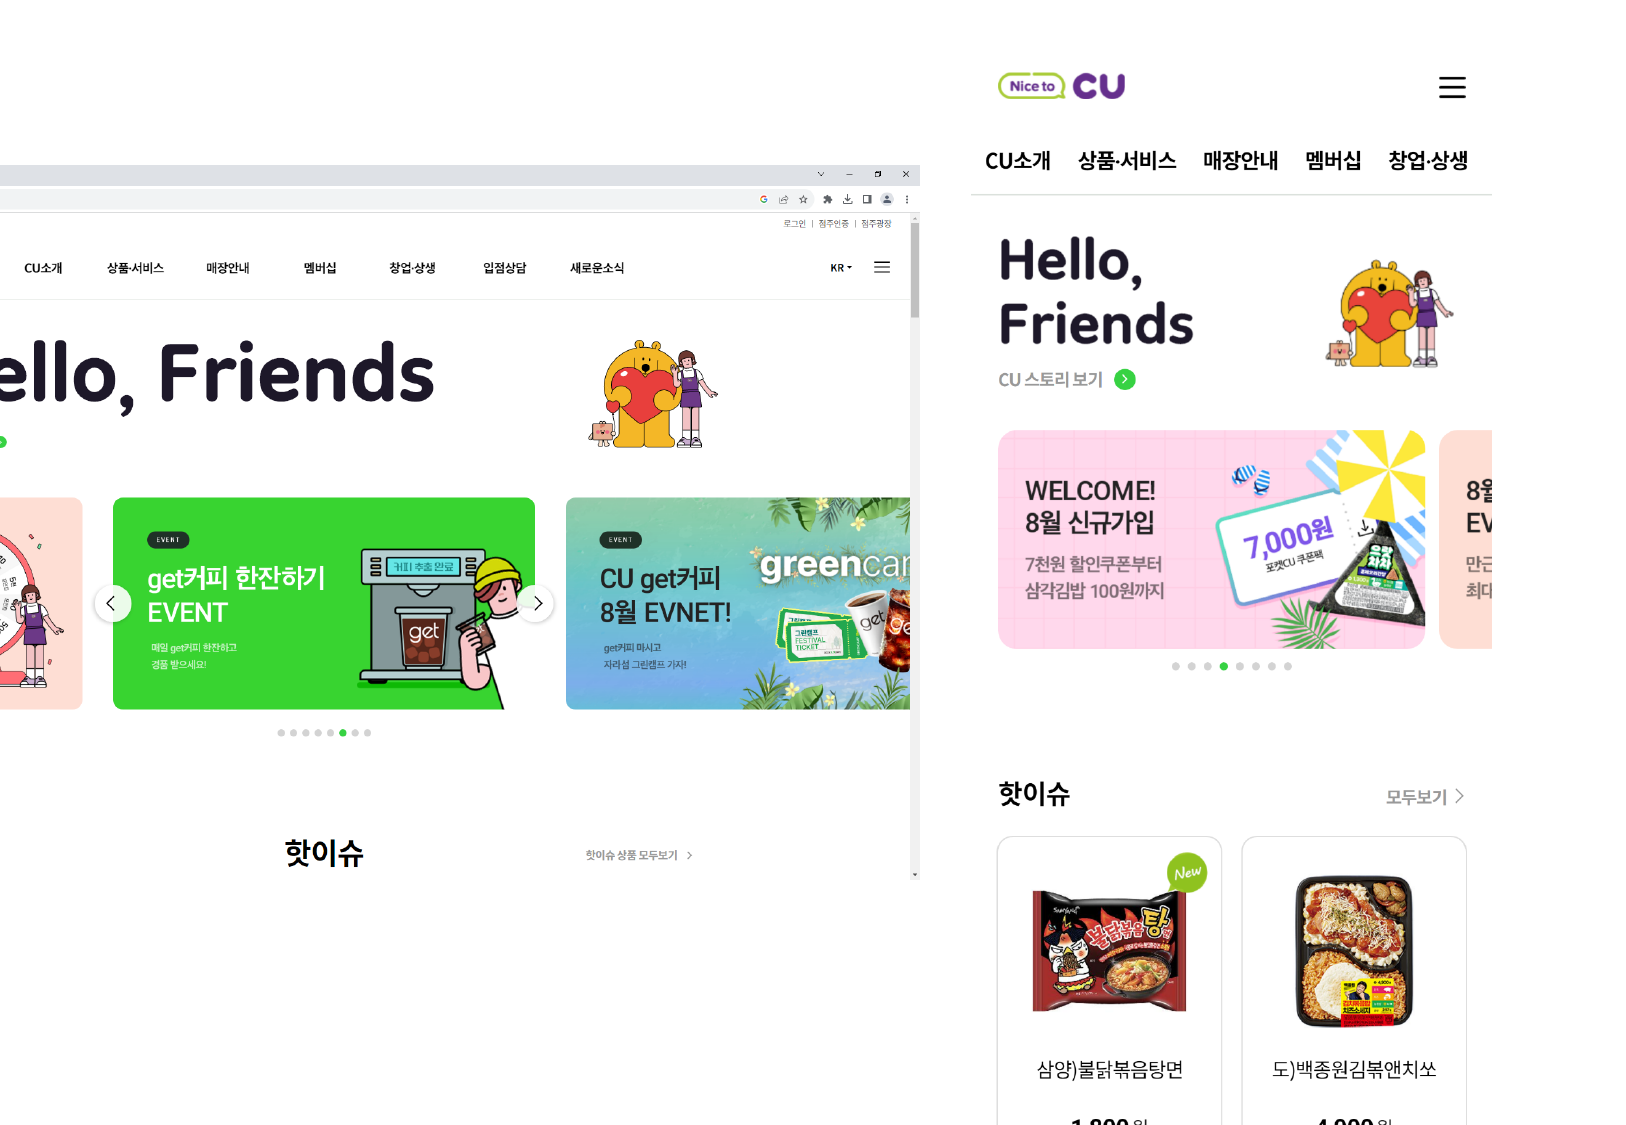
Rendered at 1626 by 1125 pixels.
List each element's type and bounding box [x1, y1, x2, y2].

picture [0, 165, 920, 880]
picture [971, 47, 1492, 1125]
